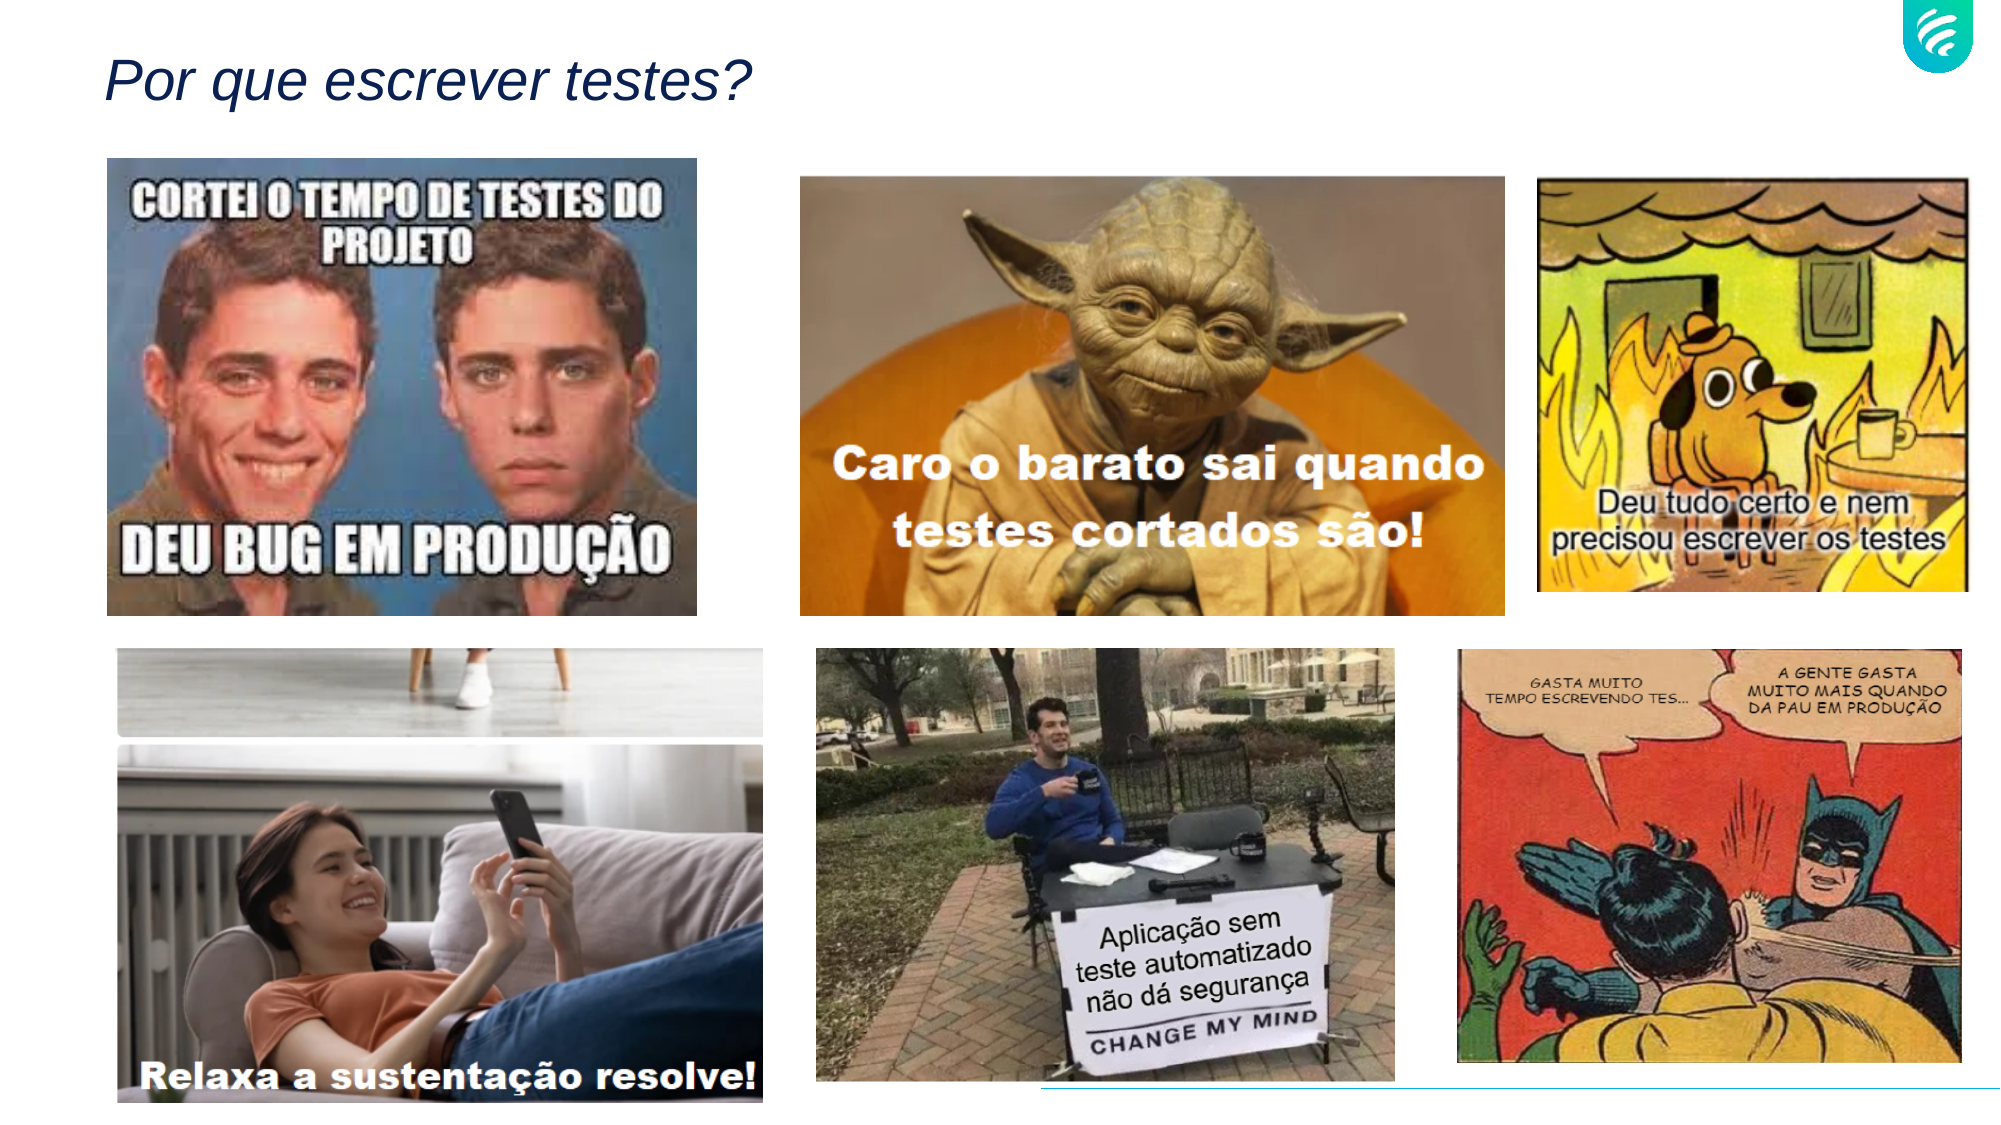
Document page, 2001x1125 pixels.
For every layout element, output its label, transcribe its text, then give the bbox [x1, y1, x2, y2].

title Por que escrever testes? [89, 43, 1893, 159]
picture [107, 158, 697, 616]
picture [1537, 175, 1973, 592]
picture [1457, 647, 1962, 1063]
picture [115, 647, 763, 1103]
picture [815, 647, 1395, 1082]
picture [800, 175, 1505, 616]
picture [1917, 8, 1959, 56]
